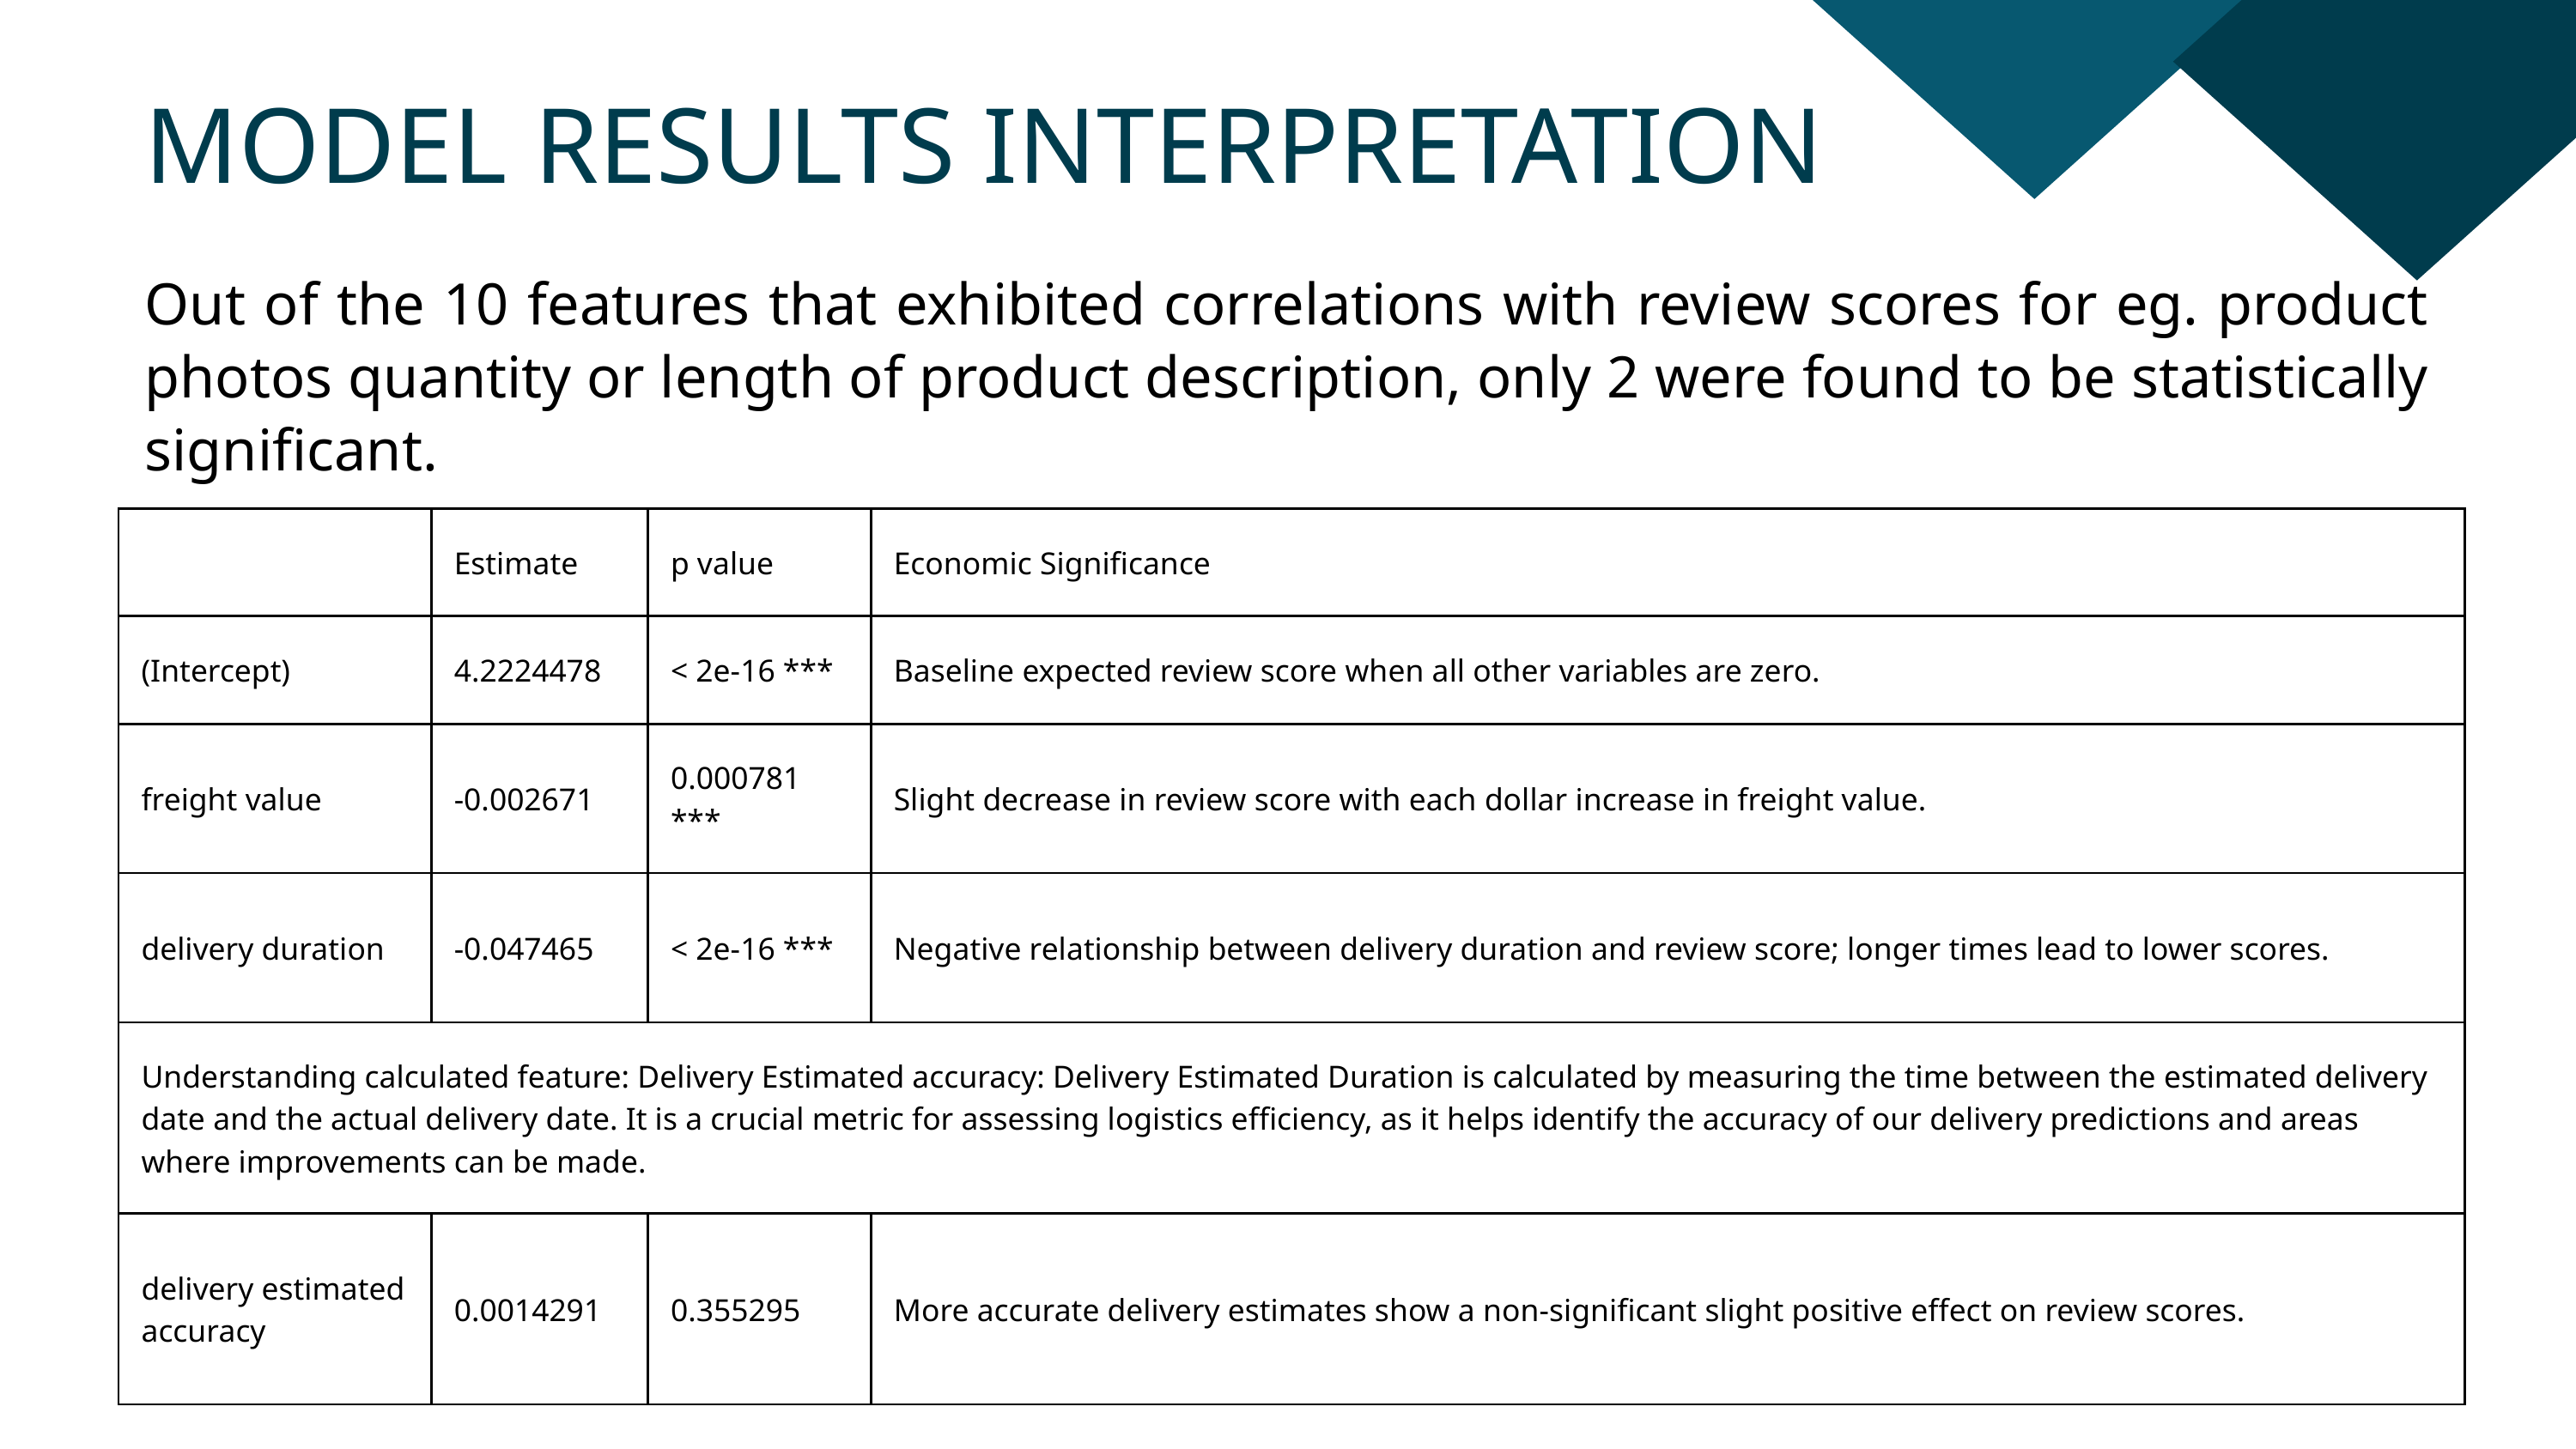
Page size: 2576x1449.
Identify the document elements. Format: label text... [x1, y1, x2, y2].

table_cell < 2e-16 *** [649, 874, 870, 1022]
text_box MODEL RESULTS INTERPRETATION [144, 58, 1775, 204]
table_cell -0.047465 [433, 874, 647, 1022]
table_cell delivery duration [119, 874, 430, 1022]
text_box Out of the 10 features that exhibited correlations with review scores for eg. product photos quantity or length of product description, only 2 were found to be statistically significant. [144, 264, 2432, 482]
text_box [2172, 0, 2576, 281]
table_cell 4.2224478 [433, 617, 647, 723]
table_cell 0.355295 [649, 1215, 870, 1404]
table_header Estimate [433, 510, 647, 615]
table_cell Baseline expected review score when all other variables are zero. [872, 617, 2464, 723]
table_cell More accurate delivery estimates show a non-significant slight positive effect on review scores. [872, 1215, 2464, 1404]
table_cell < 2e-16 *** [649, 617, 870, 723]
table_header Economic Significance [872, 510, 2464, 615]
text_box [1777, 0, 2168, 200]
table_cell freight value [119, 725, 430, 872]
table_cell Slight decrease in review score with each dollar increase in freight value. [872, 725, 2464, 872]
table_cell -0.002671 [433, 725, 647, 872]
table_cell Negative relationship between delivery duration and review score; longer times lead to lower scores. [872, 874, 2464, 1022]
table_cell delivery estimated accuracy [119, 1215, 430, 1404]
table_cell 0.000781 *** [649, 725, 870, 872]
table_header [119, 510, 430, 615]
table_cell (Intercept) [119, 617, 430, 723]
table_cell 0.0014291 [433, 1215, 647, 1404]
table_header p value [649, 510, 870, 615]
table_cell Understanding calculated feature: Delivery Estimated accuracy: Delivery Estimated Duration is calculated by measuring the time between the estimated delivery date and the actual delivery date. It is a crucial metric for assessing logistics efficiency, as it helps identify the accuracy of our delivery predictions and areas where improvements can be made. [119, 1023, 2464, 1212]
